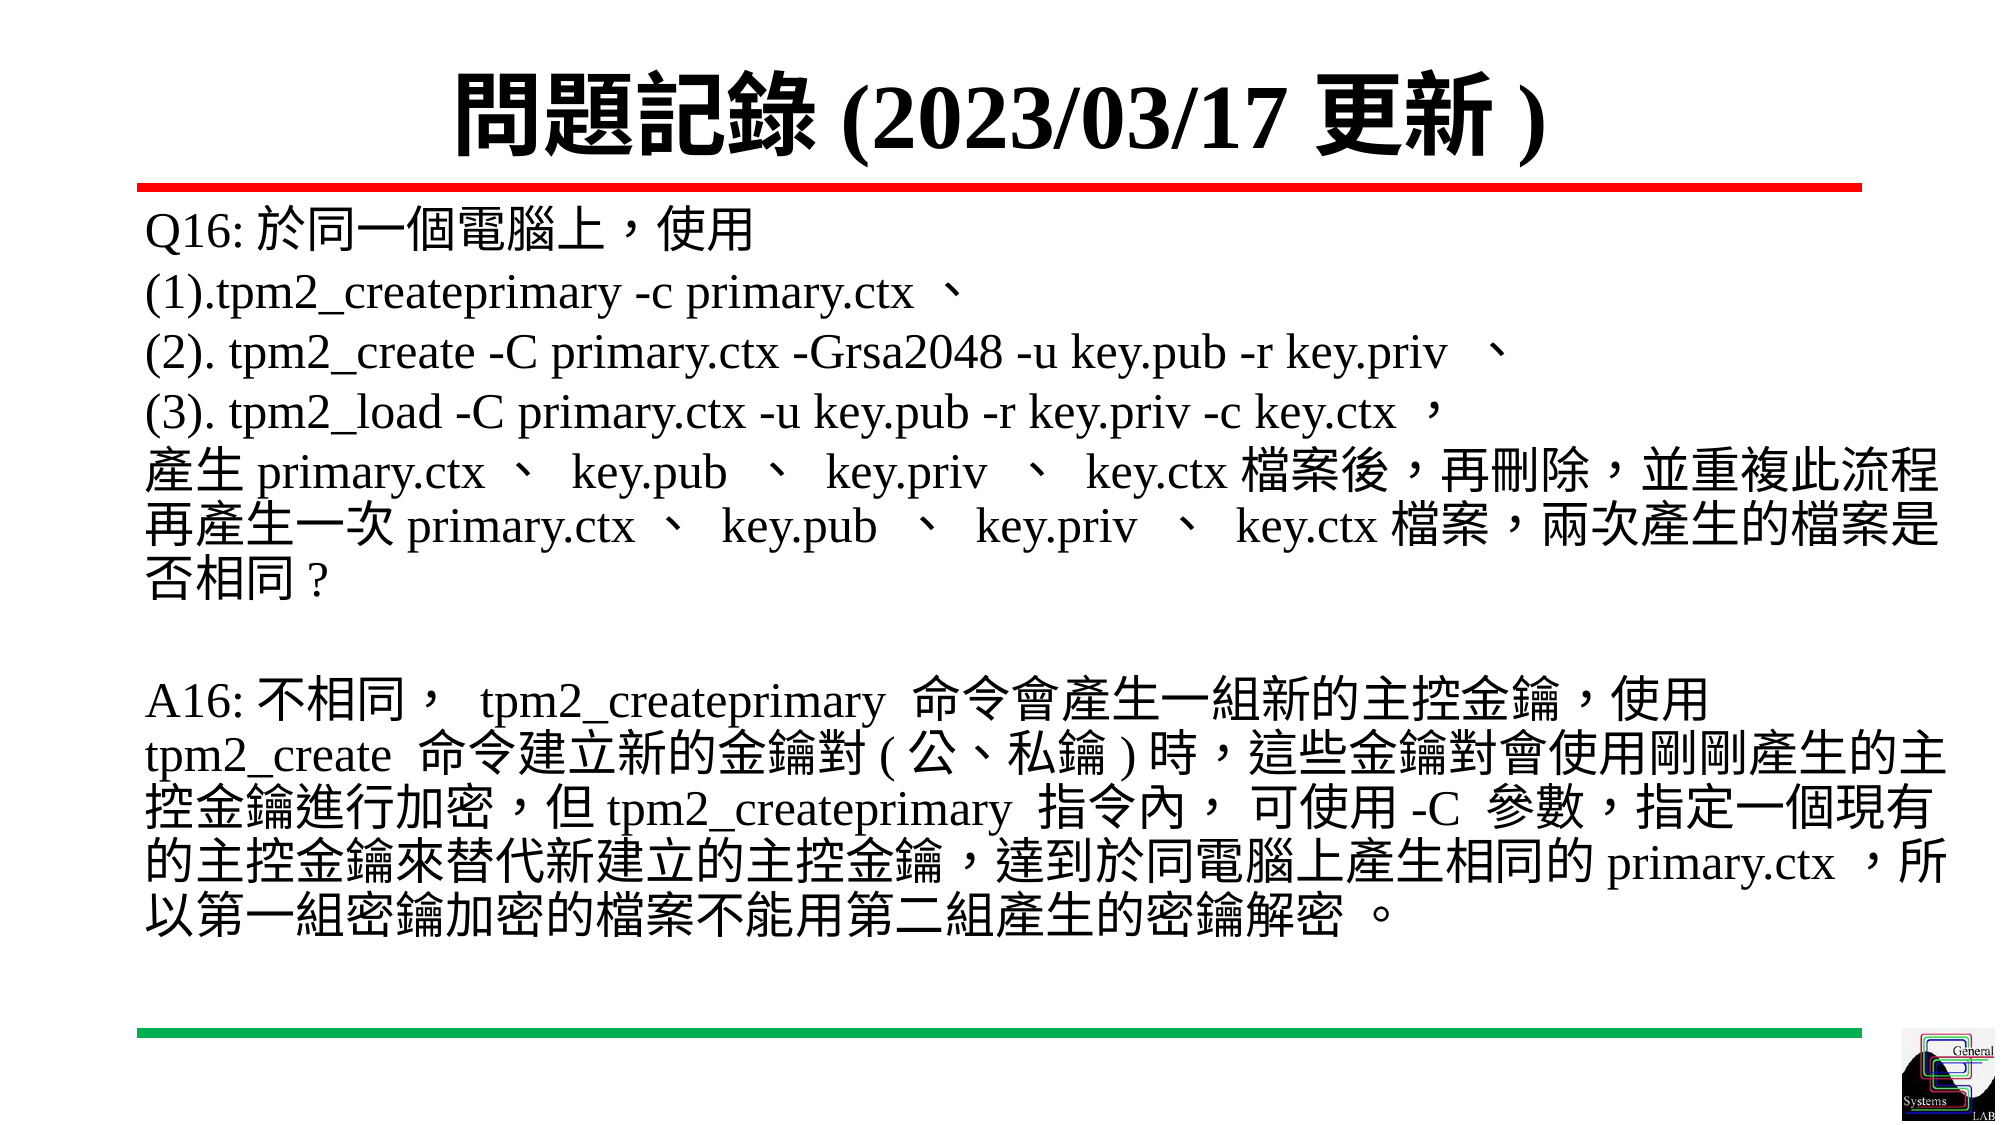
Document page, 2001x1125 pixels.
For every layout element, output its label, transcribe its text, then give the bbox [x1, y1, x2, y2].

list Q16:於同一個電腦上，使用 (1).tpm2_createprimary -c primary.ctx、 (2). tpm2_create -C primary.ctx -Grsa2048 -u key.pub -r key.priv 、 (3). tpm2_load -C primary.ctx -u key.pub -r key.priv -c key.ctx， 產生primary.ctx、 key.pub 、 key.priv 、 key.ctx檔案後，再刪除，並重複此流程再產生一次primary.ctx、 key.pub 、 key.priv 、 key.ctx檔案，兩次產生的檔案是否相同? A16:不相同， tpm2_createprimary 命令會產生一組新的主控金鑰，使用 tpm2_create 命令建立新的金鑰對(公、私鑰)時，這些金鑰對會使用剛剛產生的主控金鑰進行加密，但tpm2_createprimary 指令內， 可使用-C 參數，指定一個現有的主控金鑰來替代新建立的主控金鑰，達到於同電腦上產生相同的primary.ctx，所以第一組密鑰加密的檔案不能用第二組產生的密鑰解密 。 [129, 197, 1977, 1032]
title 問題記錄(2023/03/17更新) [137, 59, 1863, 178]
picture [1902, 1028, 1995, 1121]
